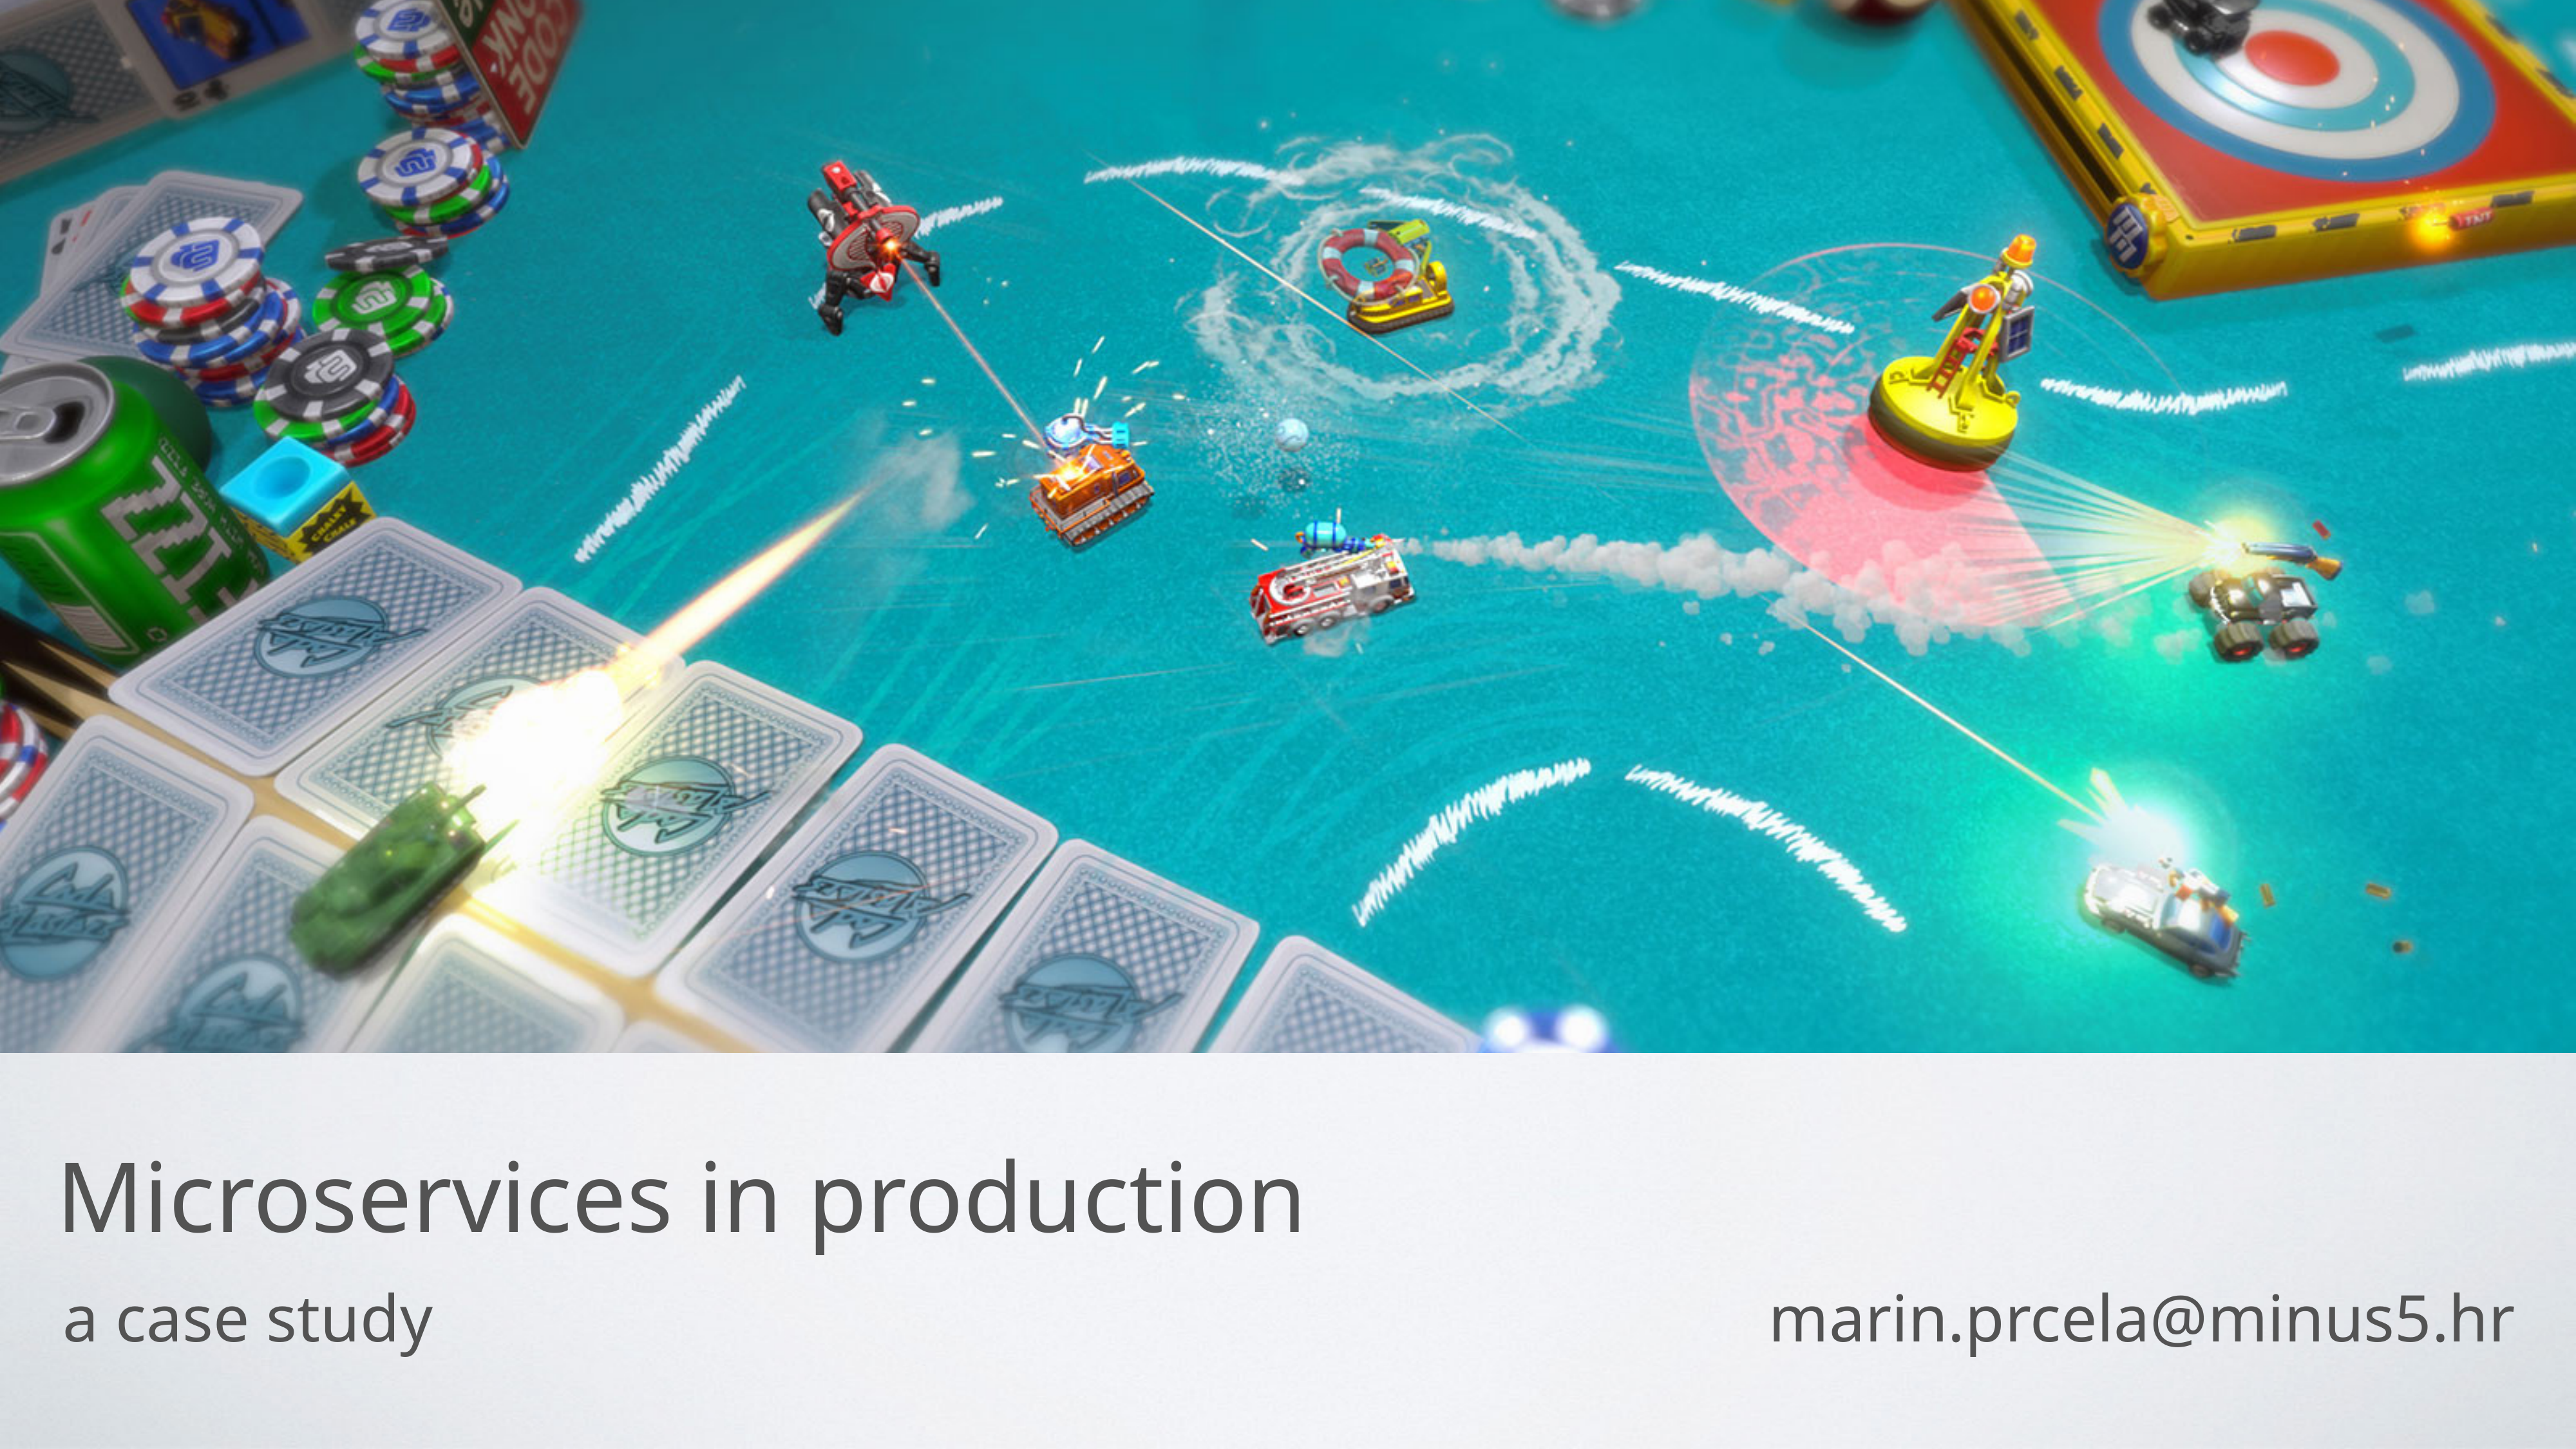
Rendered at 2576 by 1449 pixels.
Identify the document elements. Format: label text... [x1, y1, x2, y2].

text_box marin.prcela@minus5.hr [697, 1269, 2524, 1377]
list a case study [55, 1269, 1882, 1377]
title Microservices in production [48, 1128, 1876, 1260]
picture [0, 0, 2576, 1449]
